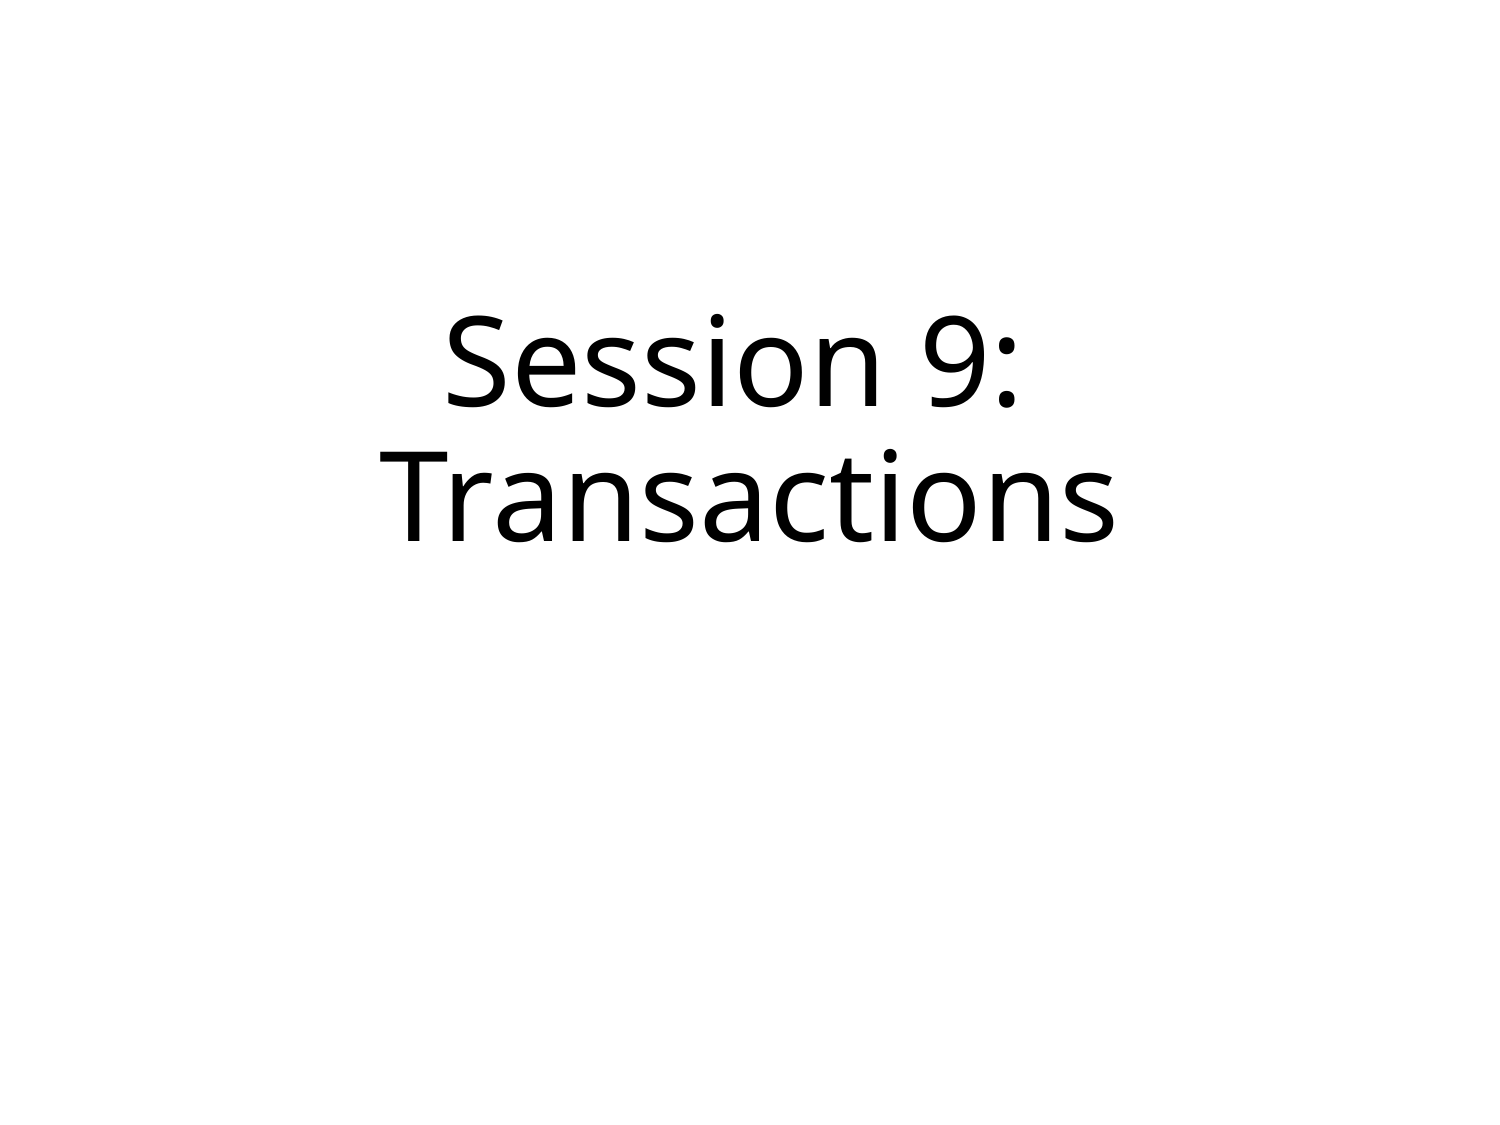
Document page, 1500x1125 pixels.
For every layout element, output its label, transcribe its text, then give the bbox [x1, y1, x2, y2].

title Session 9: Transactions [112, 184, 1388, 576]
